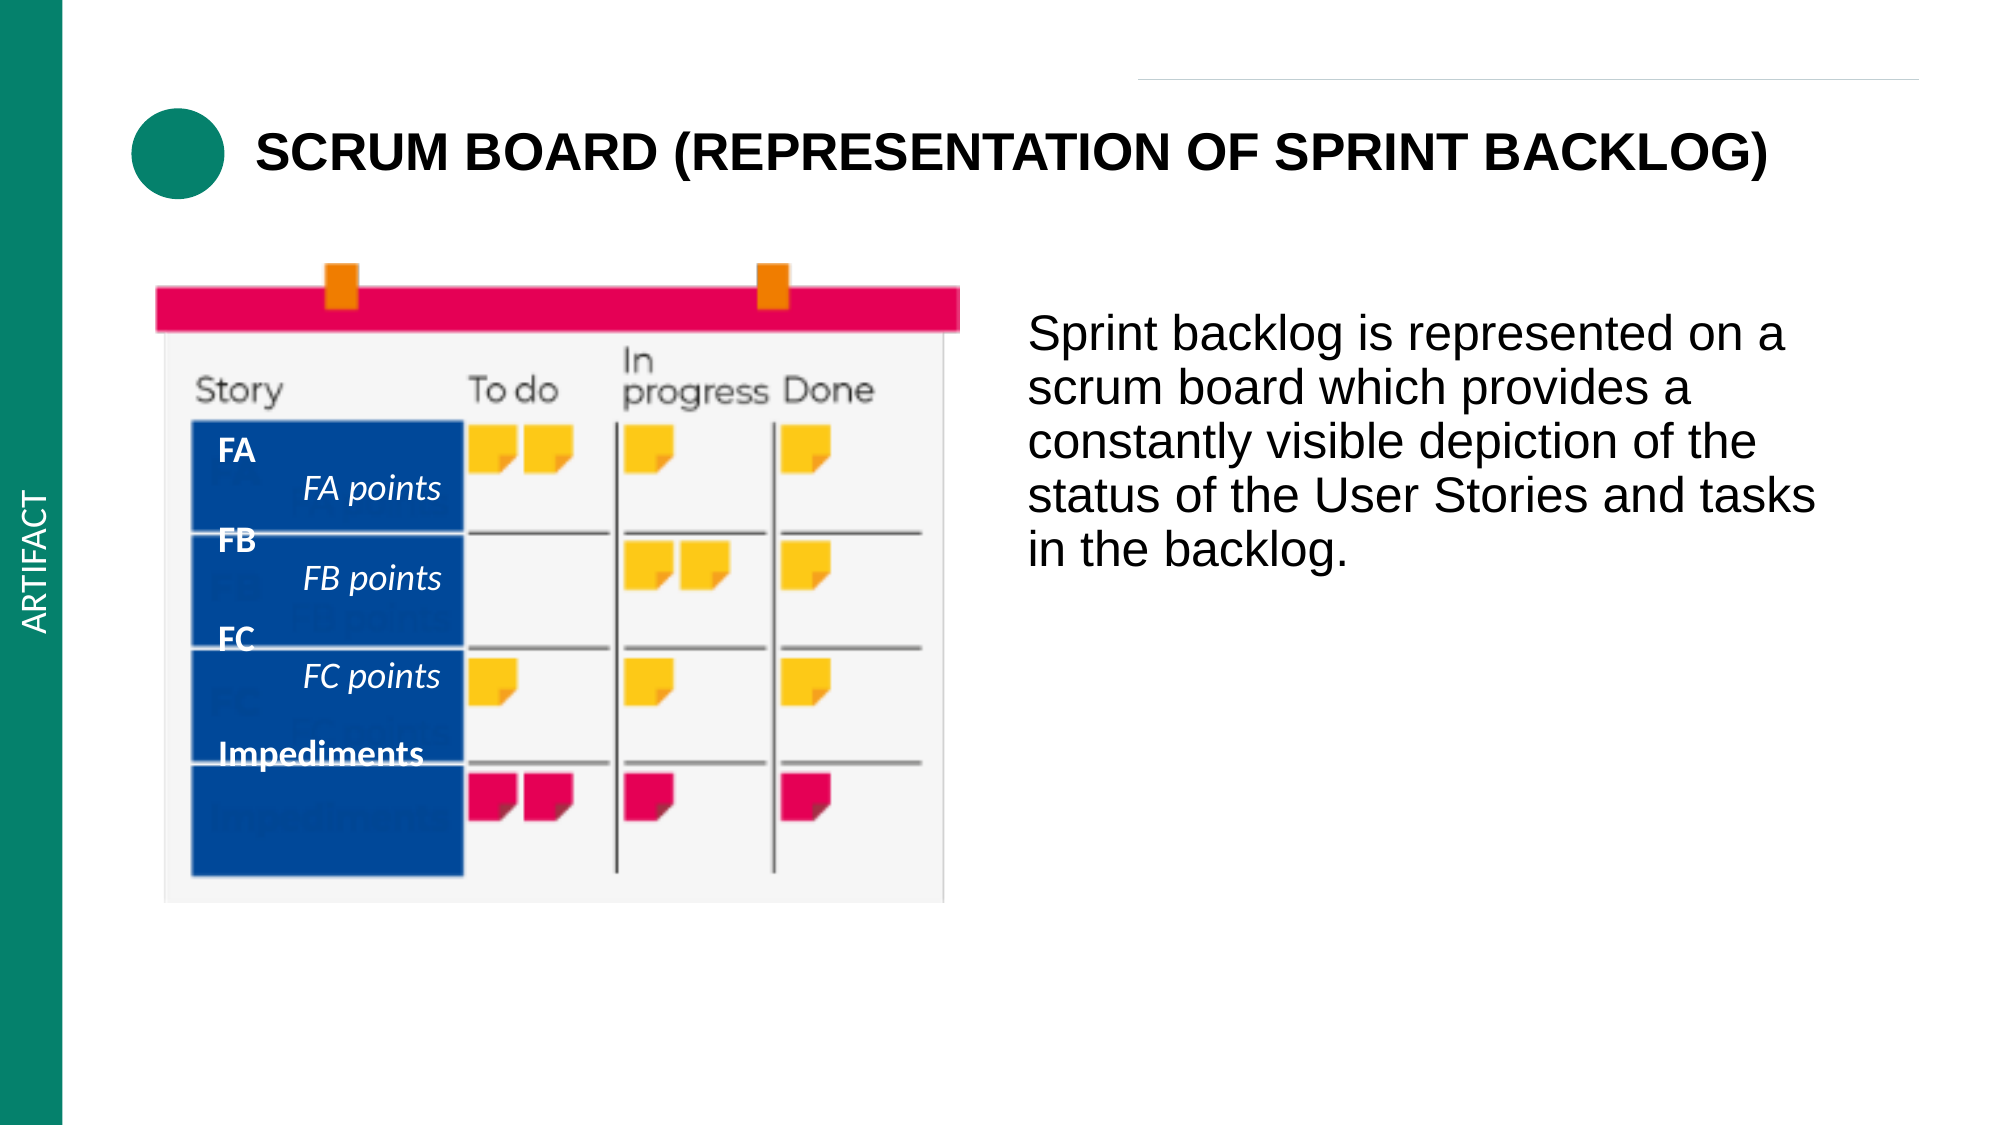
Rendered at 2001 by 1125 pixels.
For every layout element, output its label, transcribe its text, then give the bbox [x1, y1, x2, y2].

list Sprint backlog is represented on a scrum board which provides a constantly visible depiction of the status of the User Stories and tasks in the backlog. [1012, 299, 1863, 1014]
text_box [130, 107, 226, 201]
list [155, 263, 960, 903]
title SCRUM BOARD (REPRESENTATION OF SPRINT BACKLOG) [137, 93, 1863, 215]
